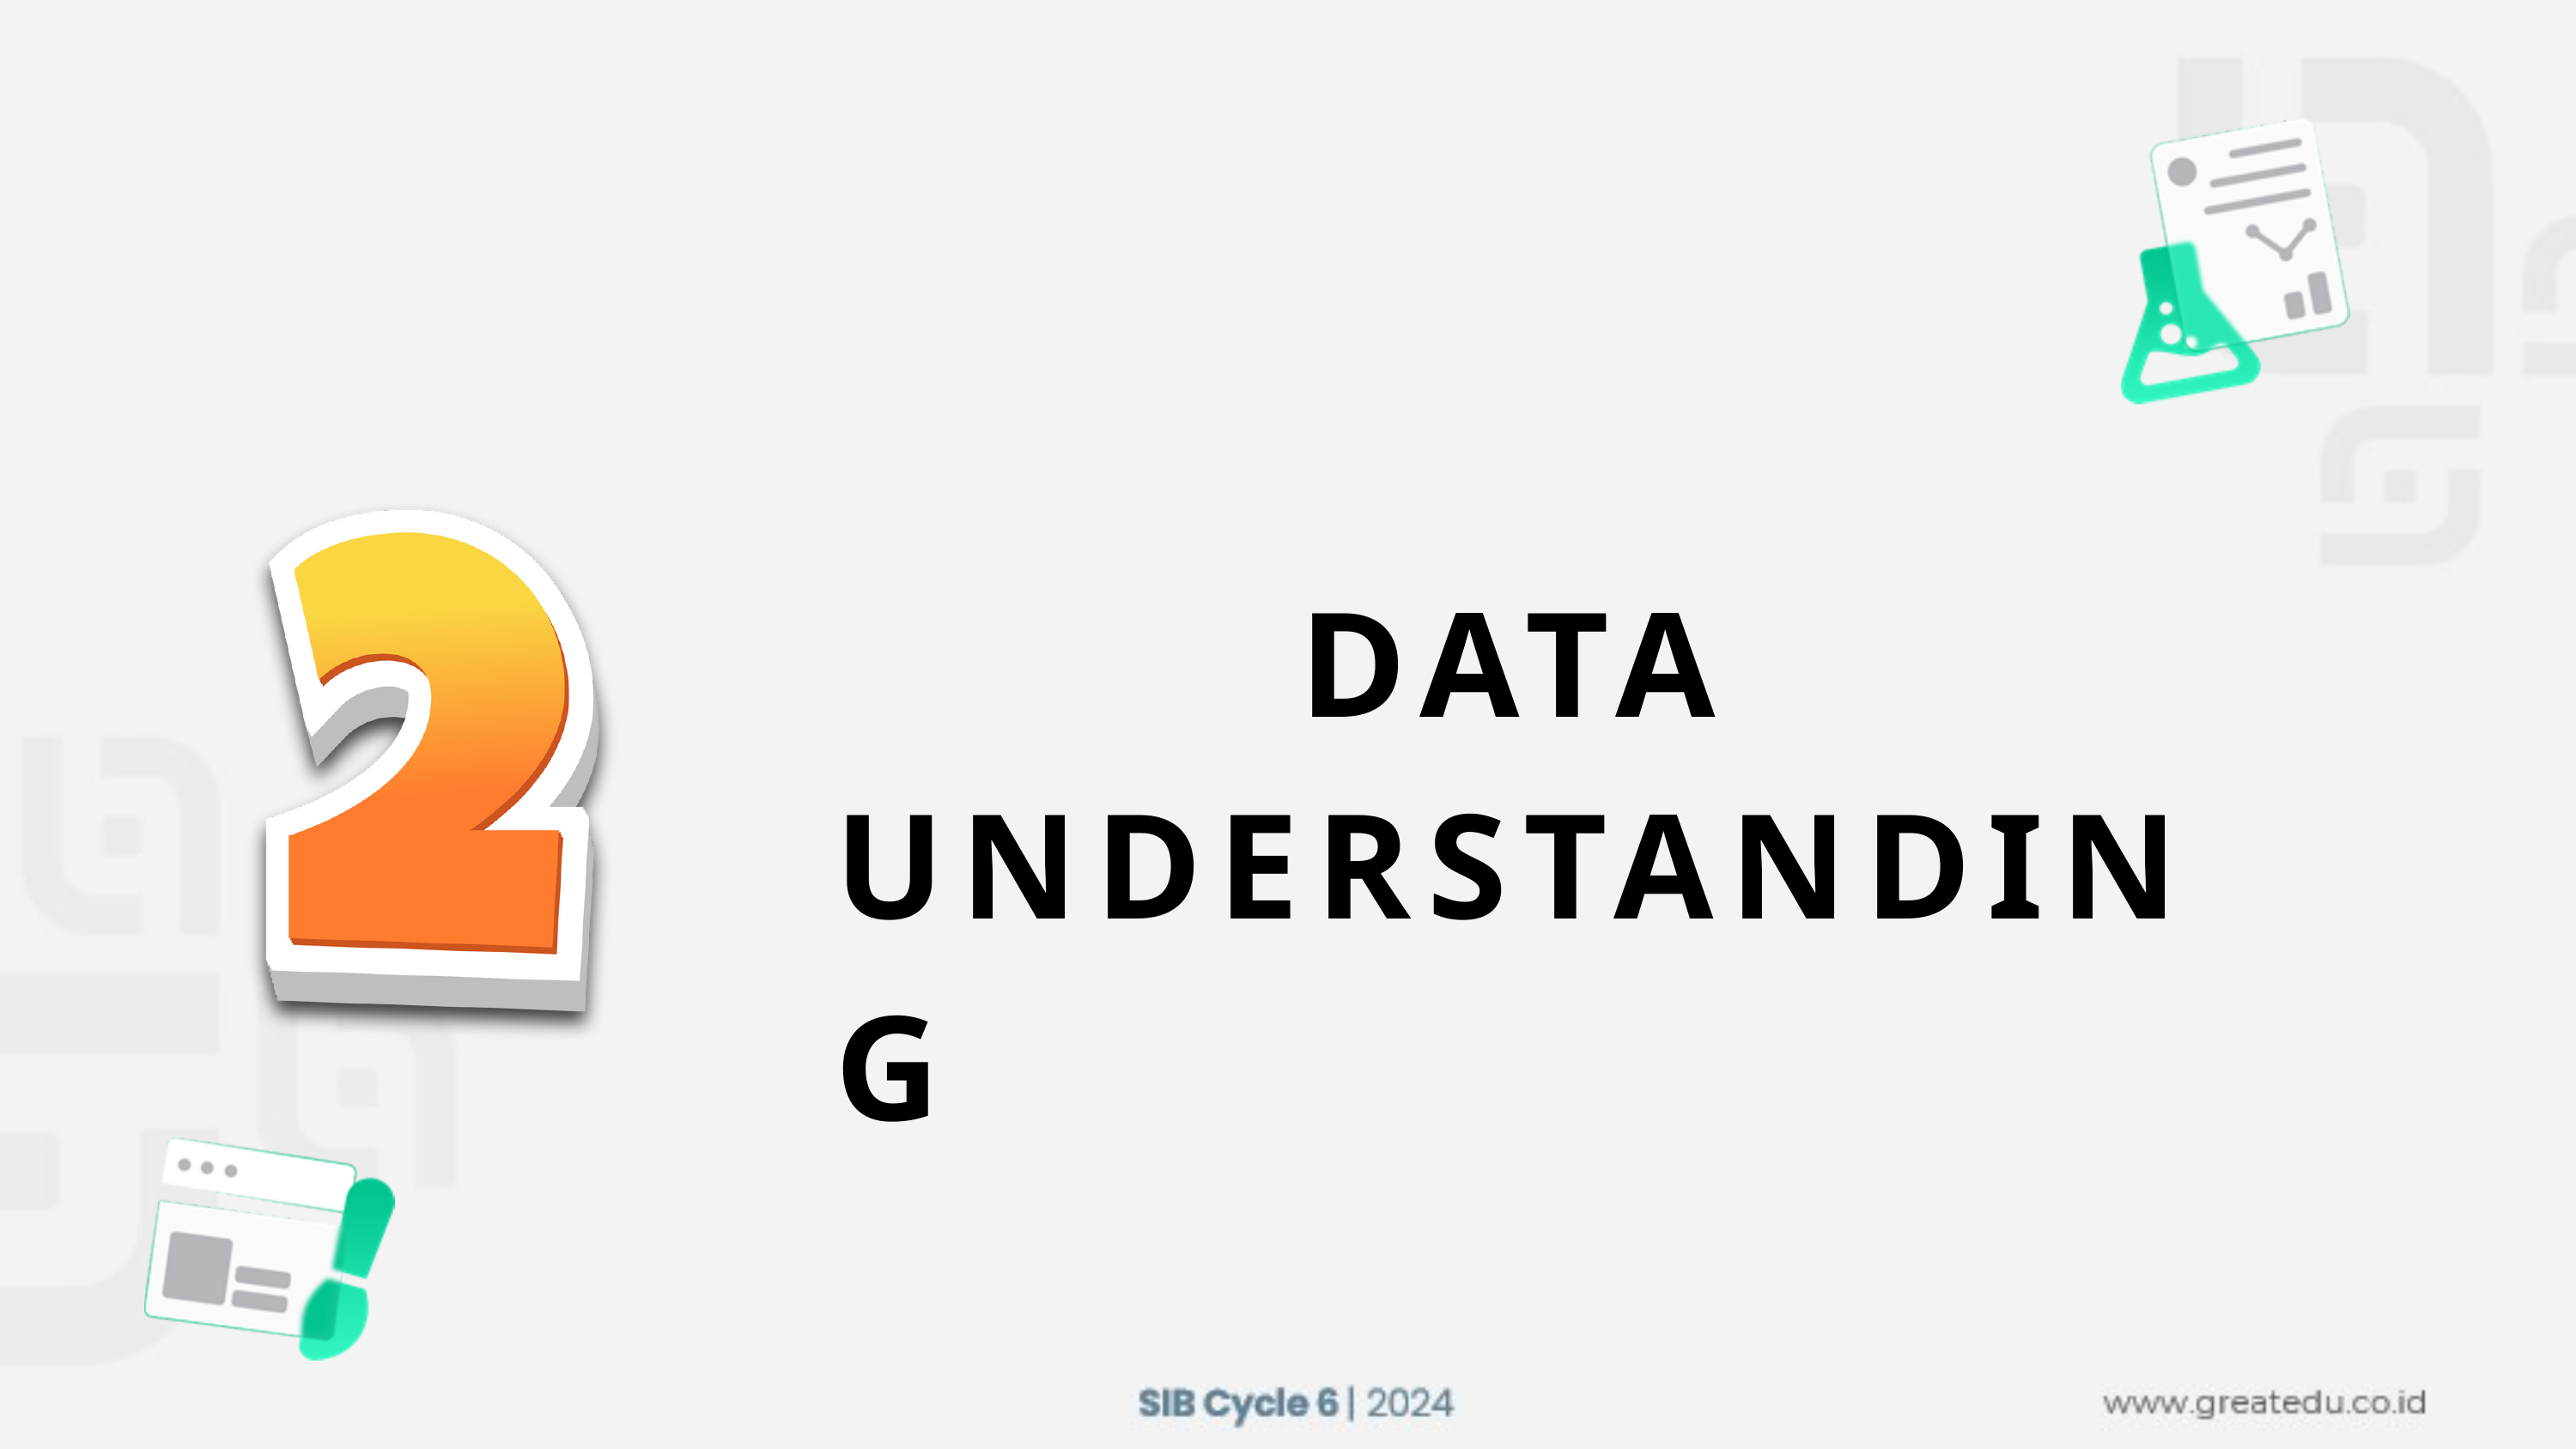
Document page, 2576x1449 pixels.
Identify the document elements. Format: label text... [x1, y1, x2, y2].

picture [0, 0, 2576, 1449]
title DATA UNDERSTANDING [833, 543, 2198, 1150]
